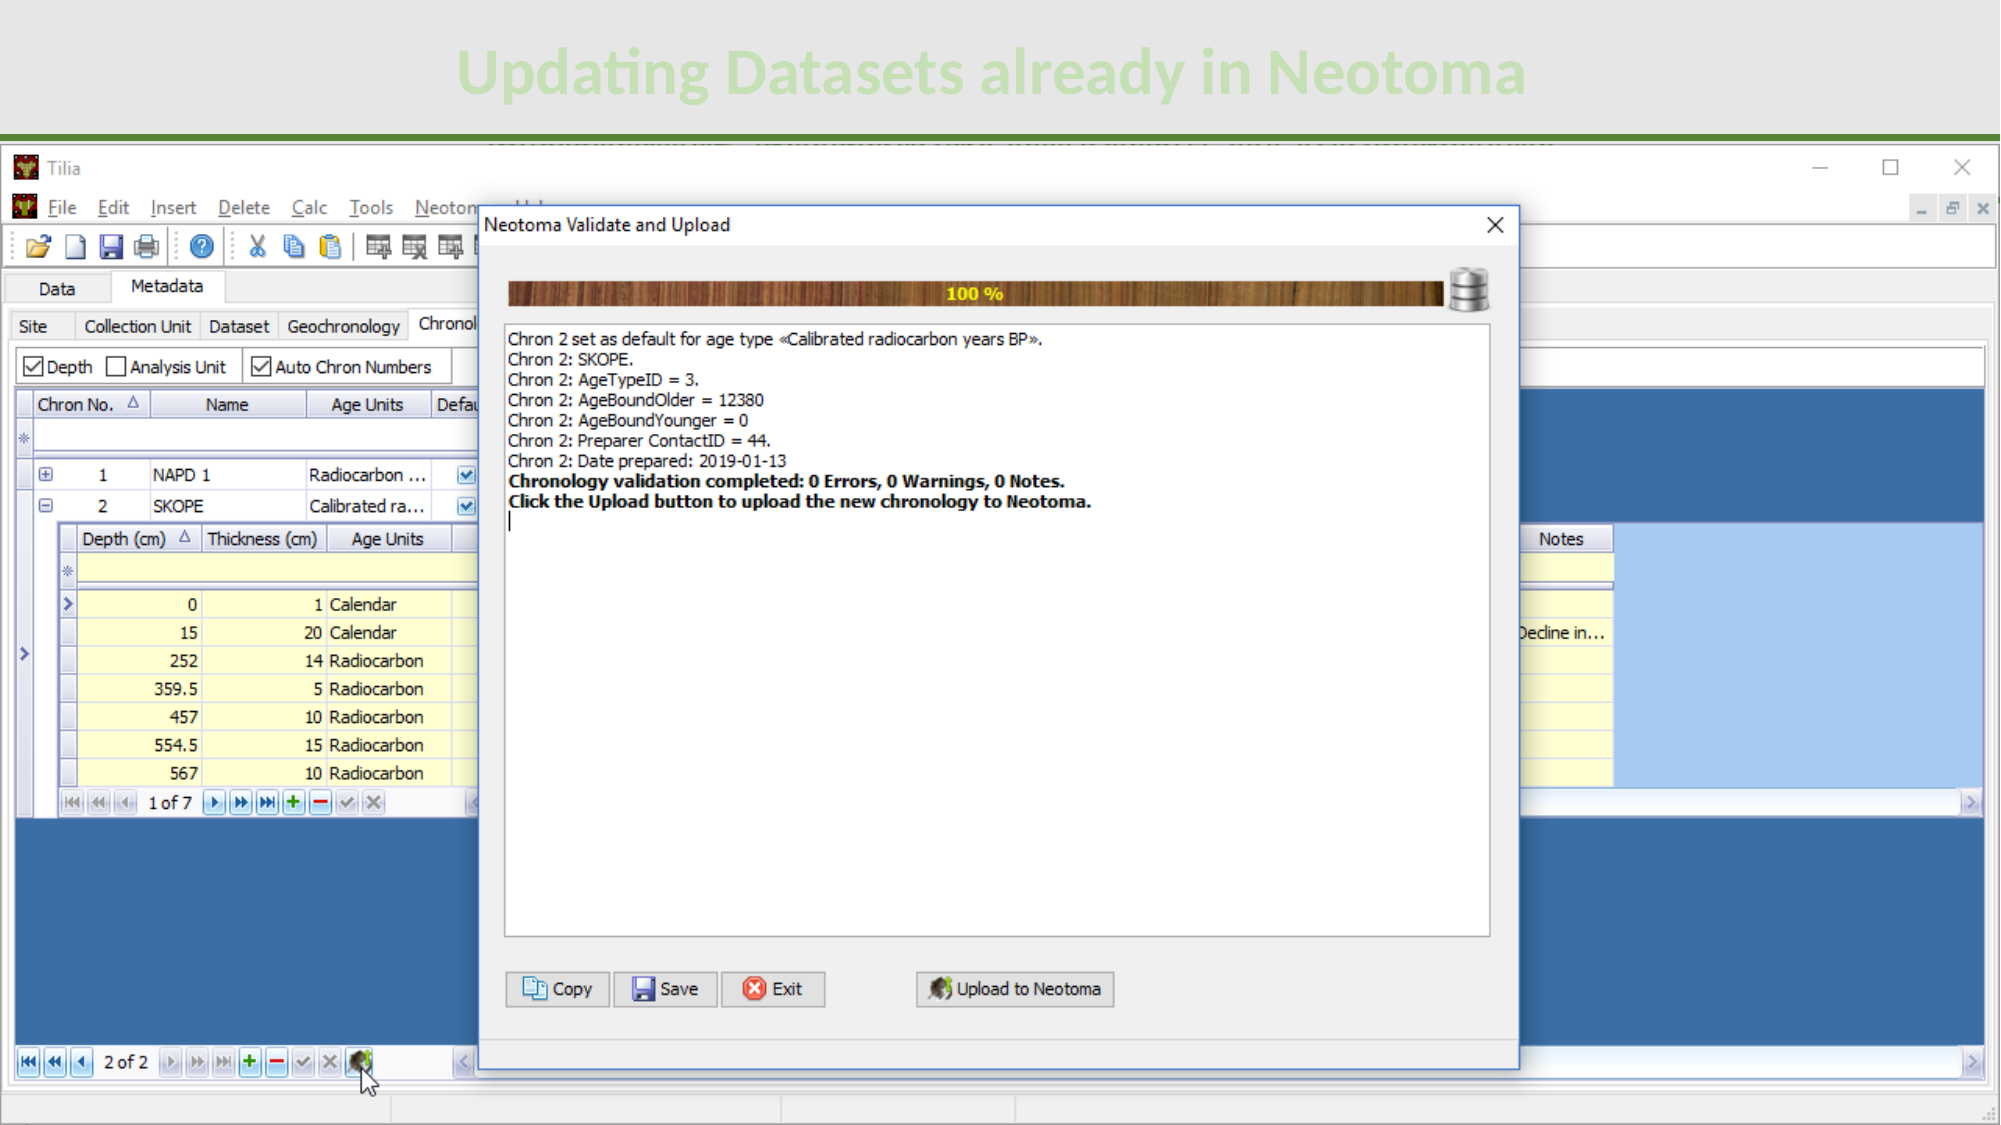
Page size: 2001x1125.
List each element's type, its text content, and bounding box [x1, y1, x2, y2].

text_box Updating Datasets already in Neotoma [441, 20, 1558, 115]
picture [0, 144, 2000, 1125]
